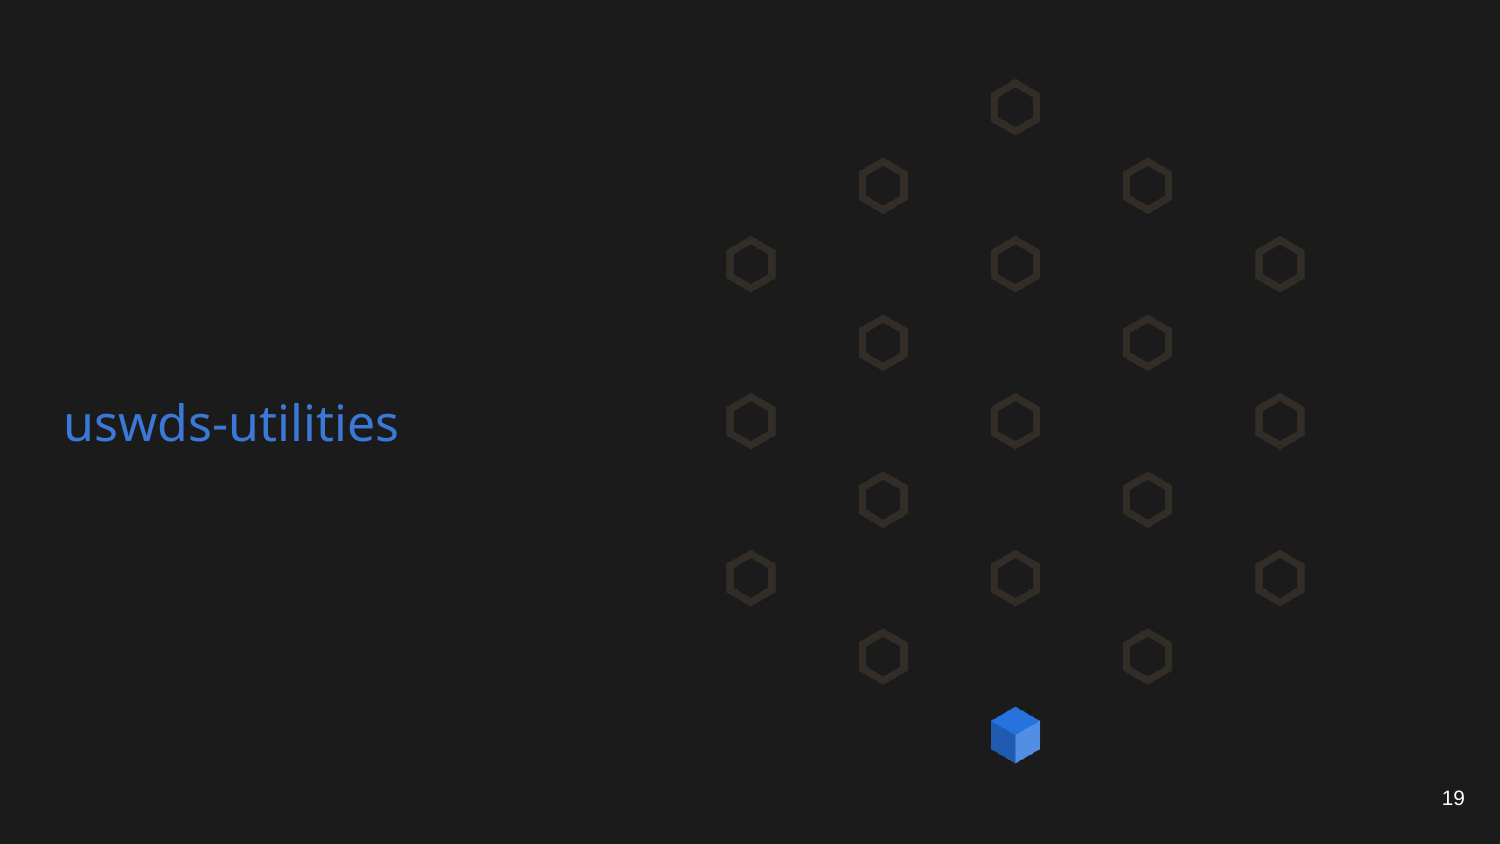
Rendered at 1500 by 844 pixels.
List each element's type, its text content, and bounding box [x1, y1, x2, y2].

title uswds-utilities [48, 176, 638, 667]
picture [655, 0, 1500, 844]
